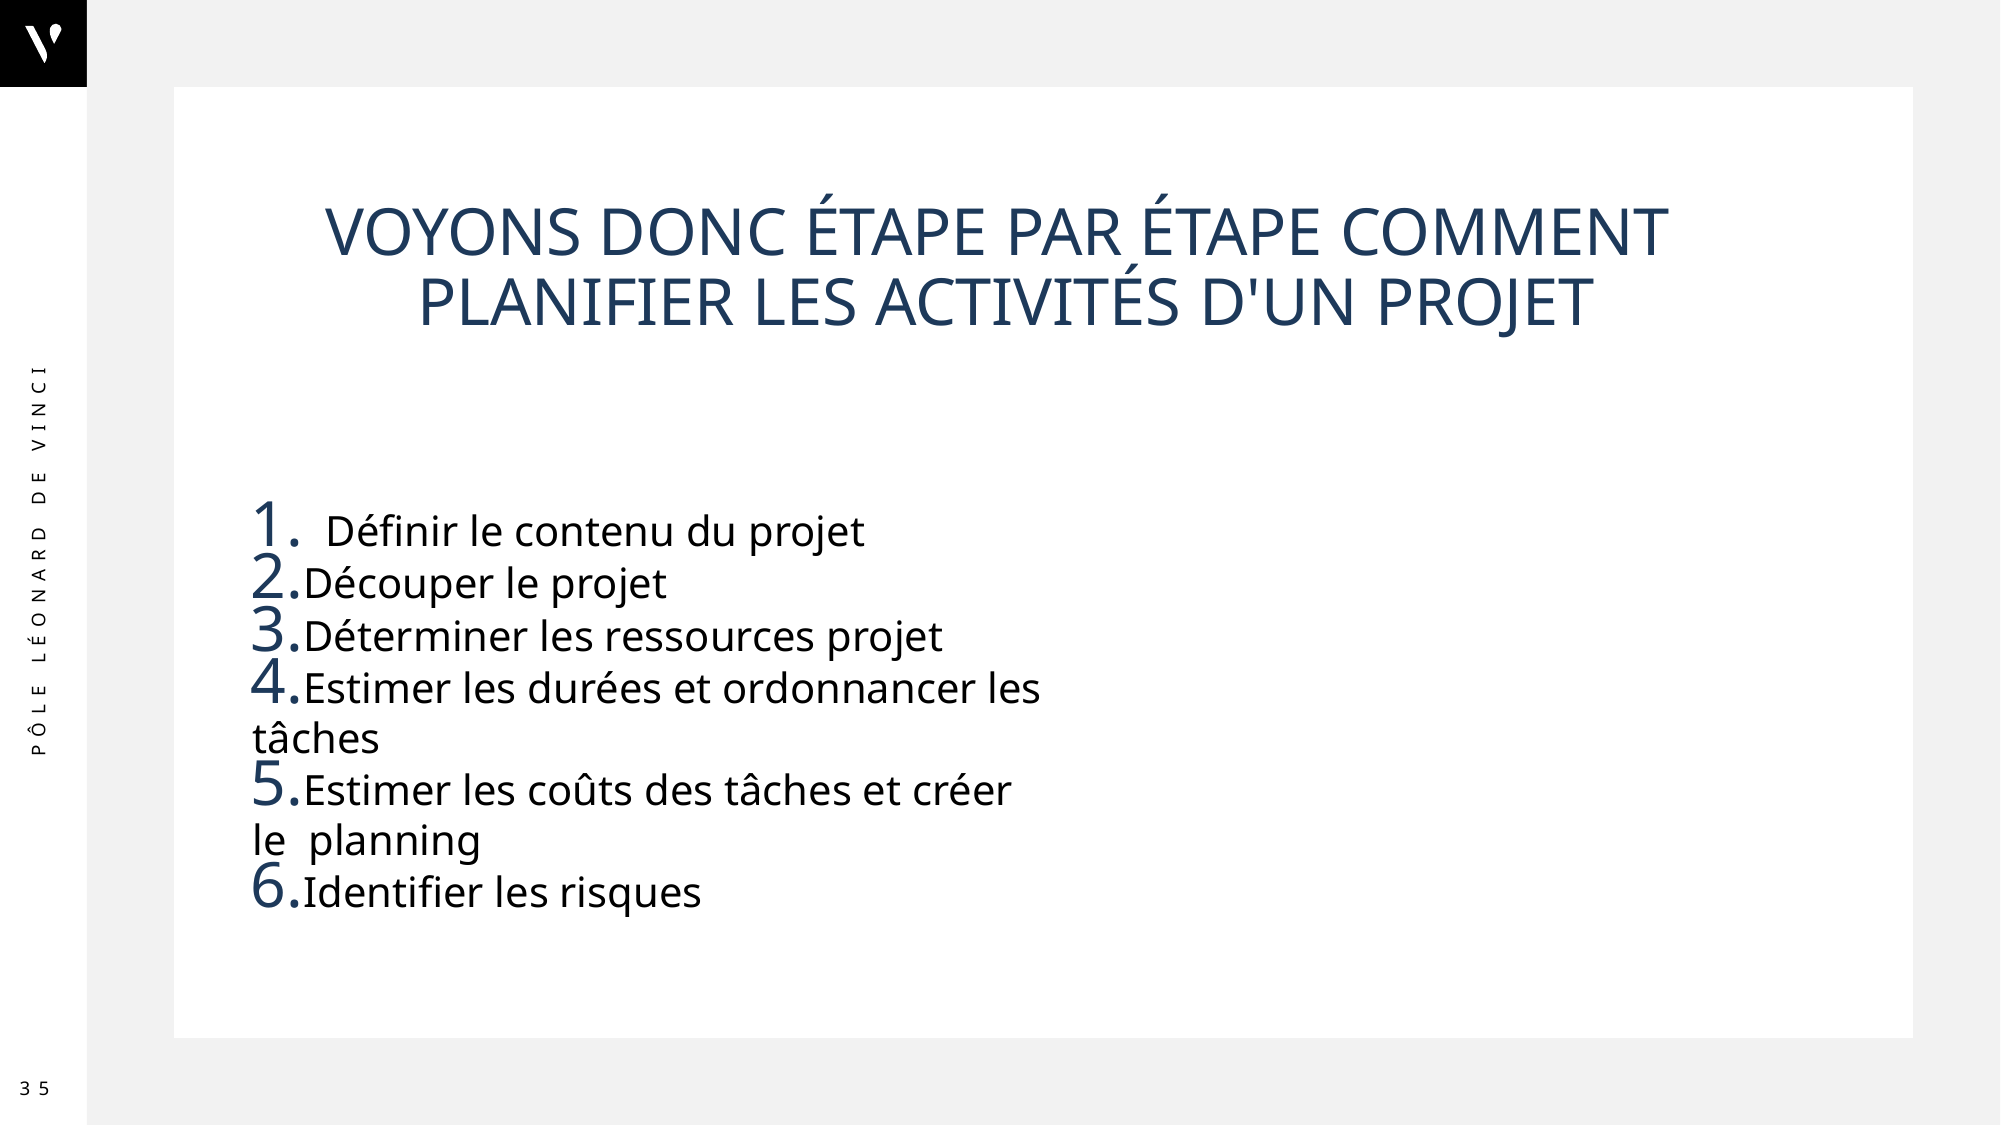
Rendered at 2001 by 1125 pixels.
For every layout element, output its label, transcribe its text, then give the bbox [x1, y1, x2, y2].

list Voyons donc étape par étape comment planifier les activités d'un projet [311, 199, 1701, 401]
slide_number 35 [0, 1077, 64, 1100]
list Définir le contenu du projet Découper le projet Déterminer les ressources projet Estimer les durées et ordonnancer les tâches Estimer les coûts des tâches et créer le planning Identifier les risques [250, 505, 1844, 980]
